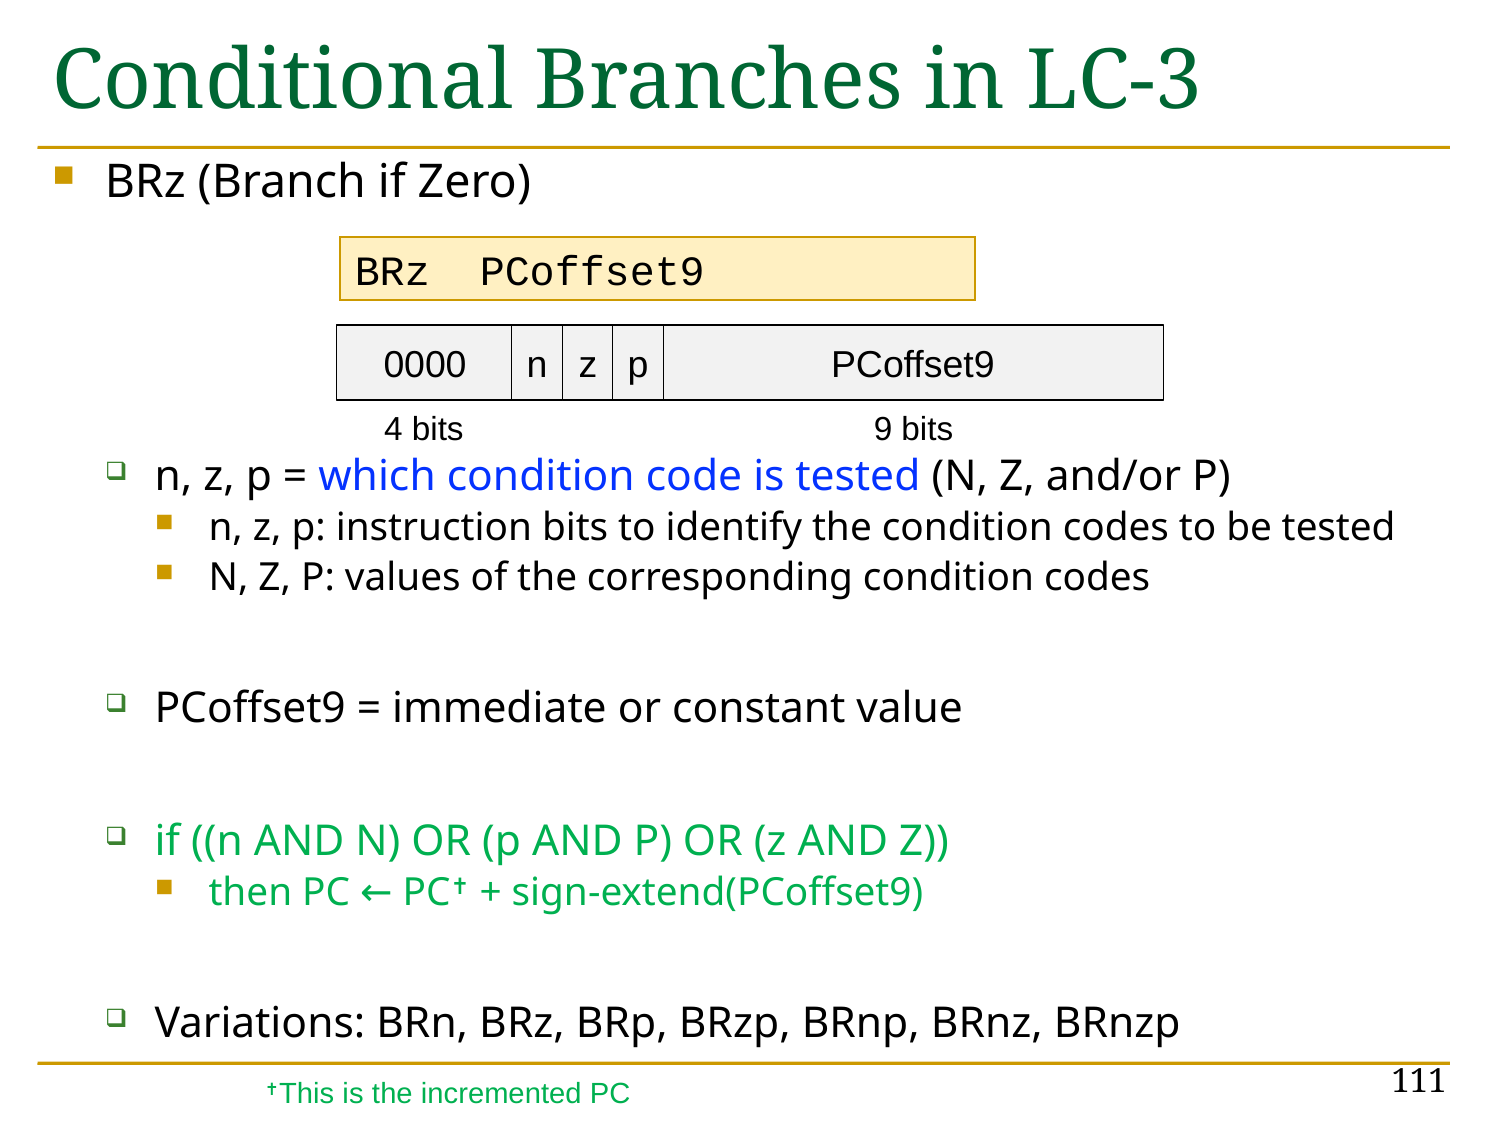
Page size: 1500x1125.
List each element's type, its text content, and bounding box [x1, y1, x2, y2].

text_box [336, 324, 1164, 455]
slide_number 111 [1111, 1036, 1462, 1112]
title Conditional Branches in LC-3 [37, 0, 1450, 149]
list BRz (Branch if Zero) n, z, p = which condition code is tested (N, Z, and/or P) n, z, p: instruction bits to identify the condition codes to be tested N, Z, P: values of the corresponding condition codes PCoffset9 = immediate or constant value if ((n AND N) OR (p AND P) OR (z AND Z)) then PC ← PC✝ + sign-extend(PCoffset9) Variations: BRn, BRz, BRp, BRzp, BRnp, BRnz, BRnzp [37, 149, 1488, 1063]
text_box ✝This is the incremented PC [250, 1067, 646, 1117]
text_box BRz PCoffset9 [340, 236, 975, 300]
